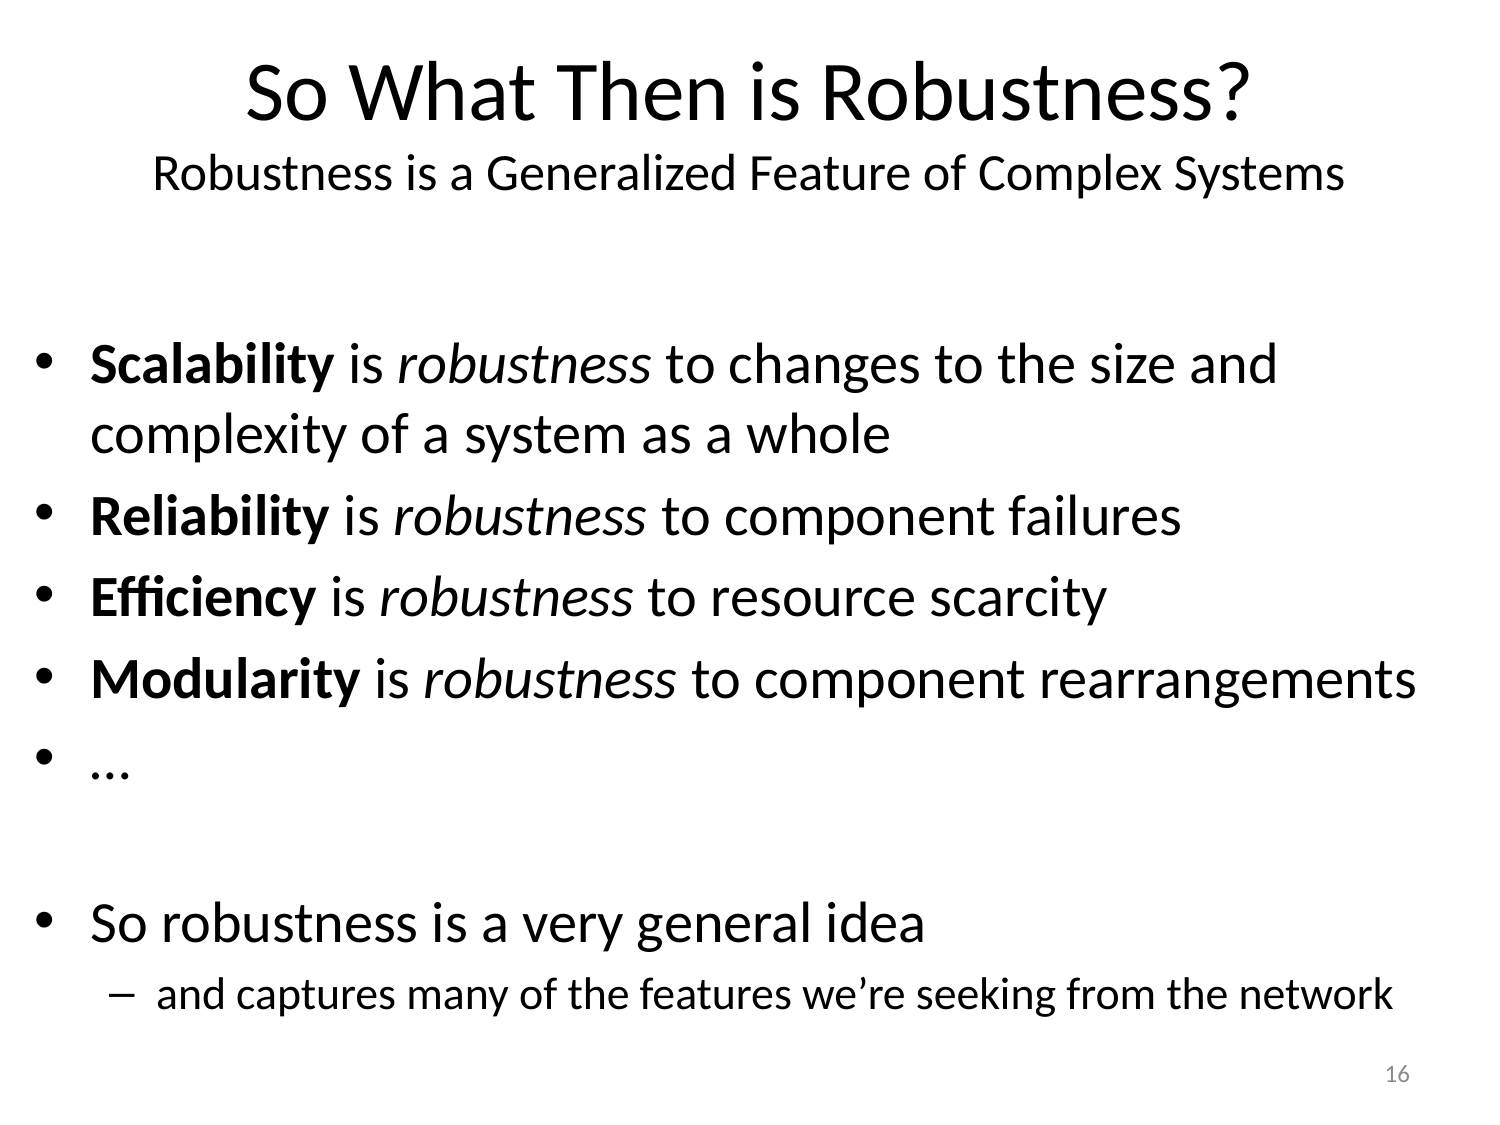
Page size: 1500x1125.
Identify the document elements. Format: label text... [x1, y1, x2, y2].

list Scalability is robustness to changes to the size and complexity of a system as a whole Reliability is robustness to component failures Efficiency is robustness to resource scarcity Modularity is robustness to component rearrangements … So robustness is a very general idea and captures many of the features we’re seeking from the network [19, 246, 1462, 1099]
slide_number 16 [1074, 1042, 1425, 1103]
title So What Then is Robustness? Robustness is a Generalized Feature of Complex Systems [19, 27, 1481, 209]
